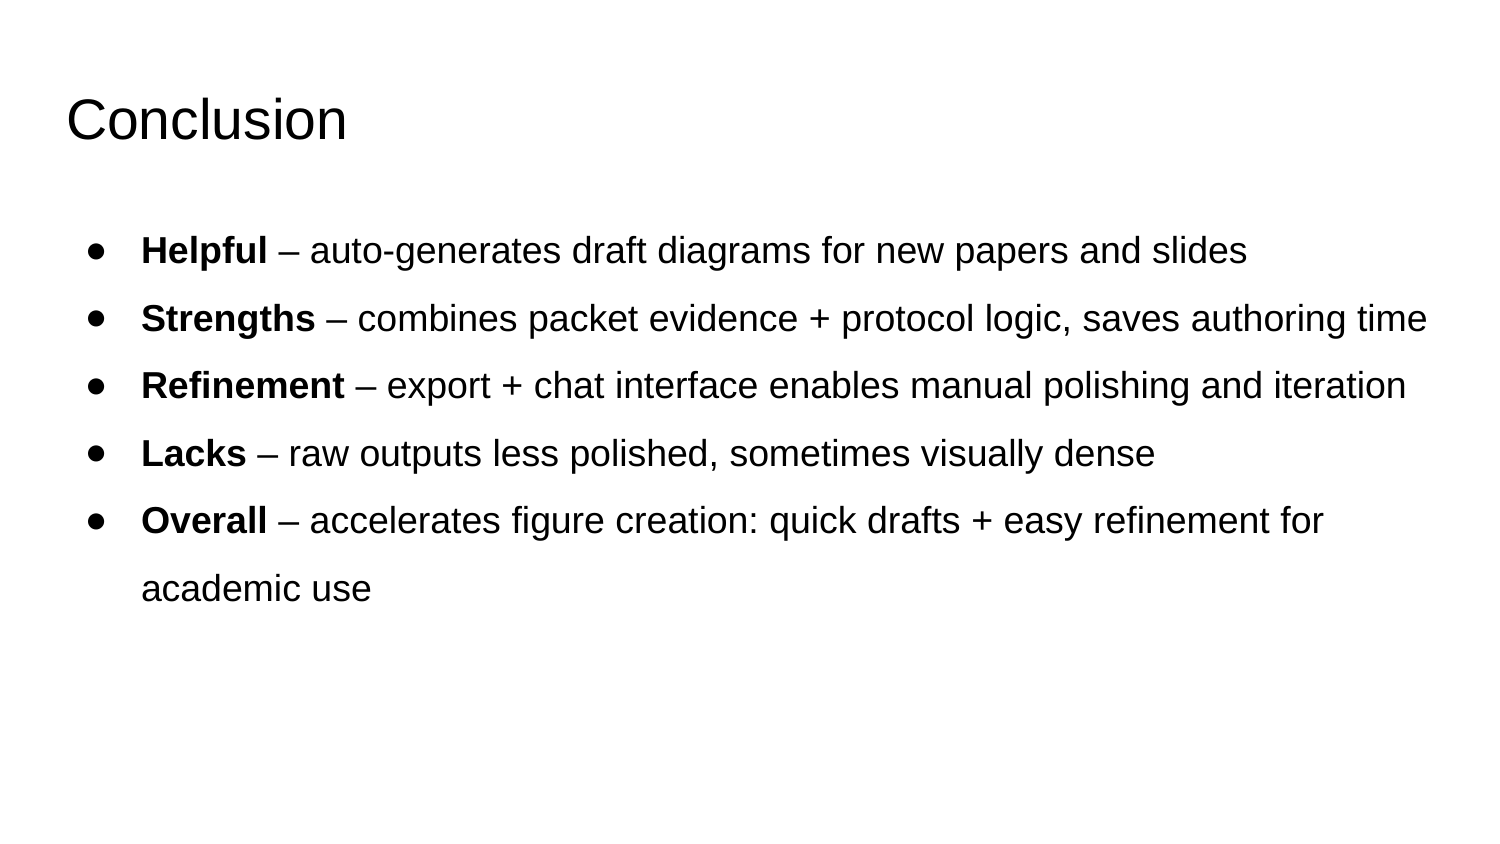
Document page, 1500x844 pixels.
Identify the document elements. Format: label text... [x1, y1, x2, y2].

title Conclusion [51, 72, 1449, 167]
list Helpful – auto-generates draft diagrams for new papers and slides Strengths – combines packet evidence + protocol logic, saves authoring time Refinement – export + chat interface enables manual polishing and iteration Lacks – raw outputs less polished, sometimes visually dense Overall – accelerates figure creation: quick drafts + easy refinement for academic use [51, 189, 1449, 750]
